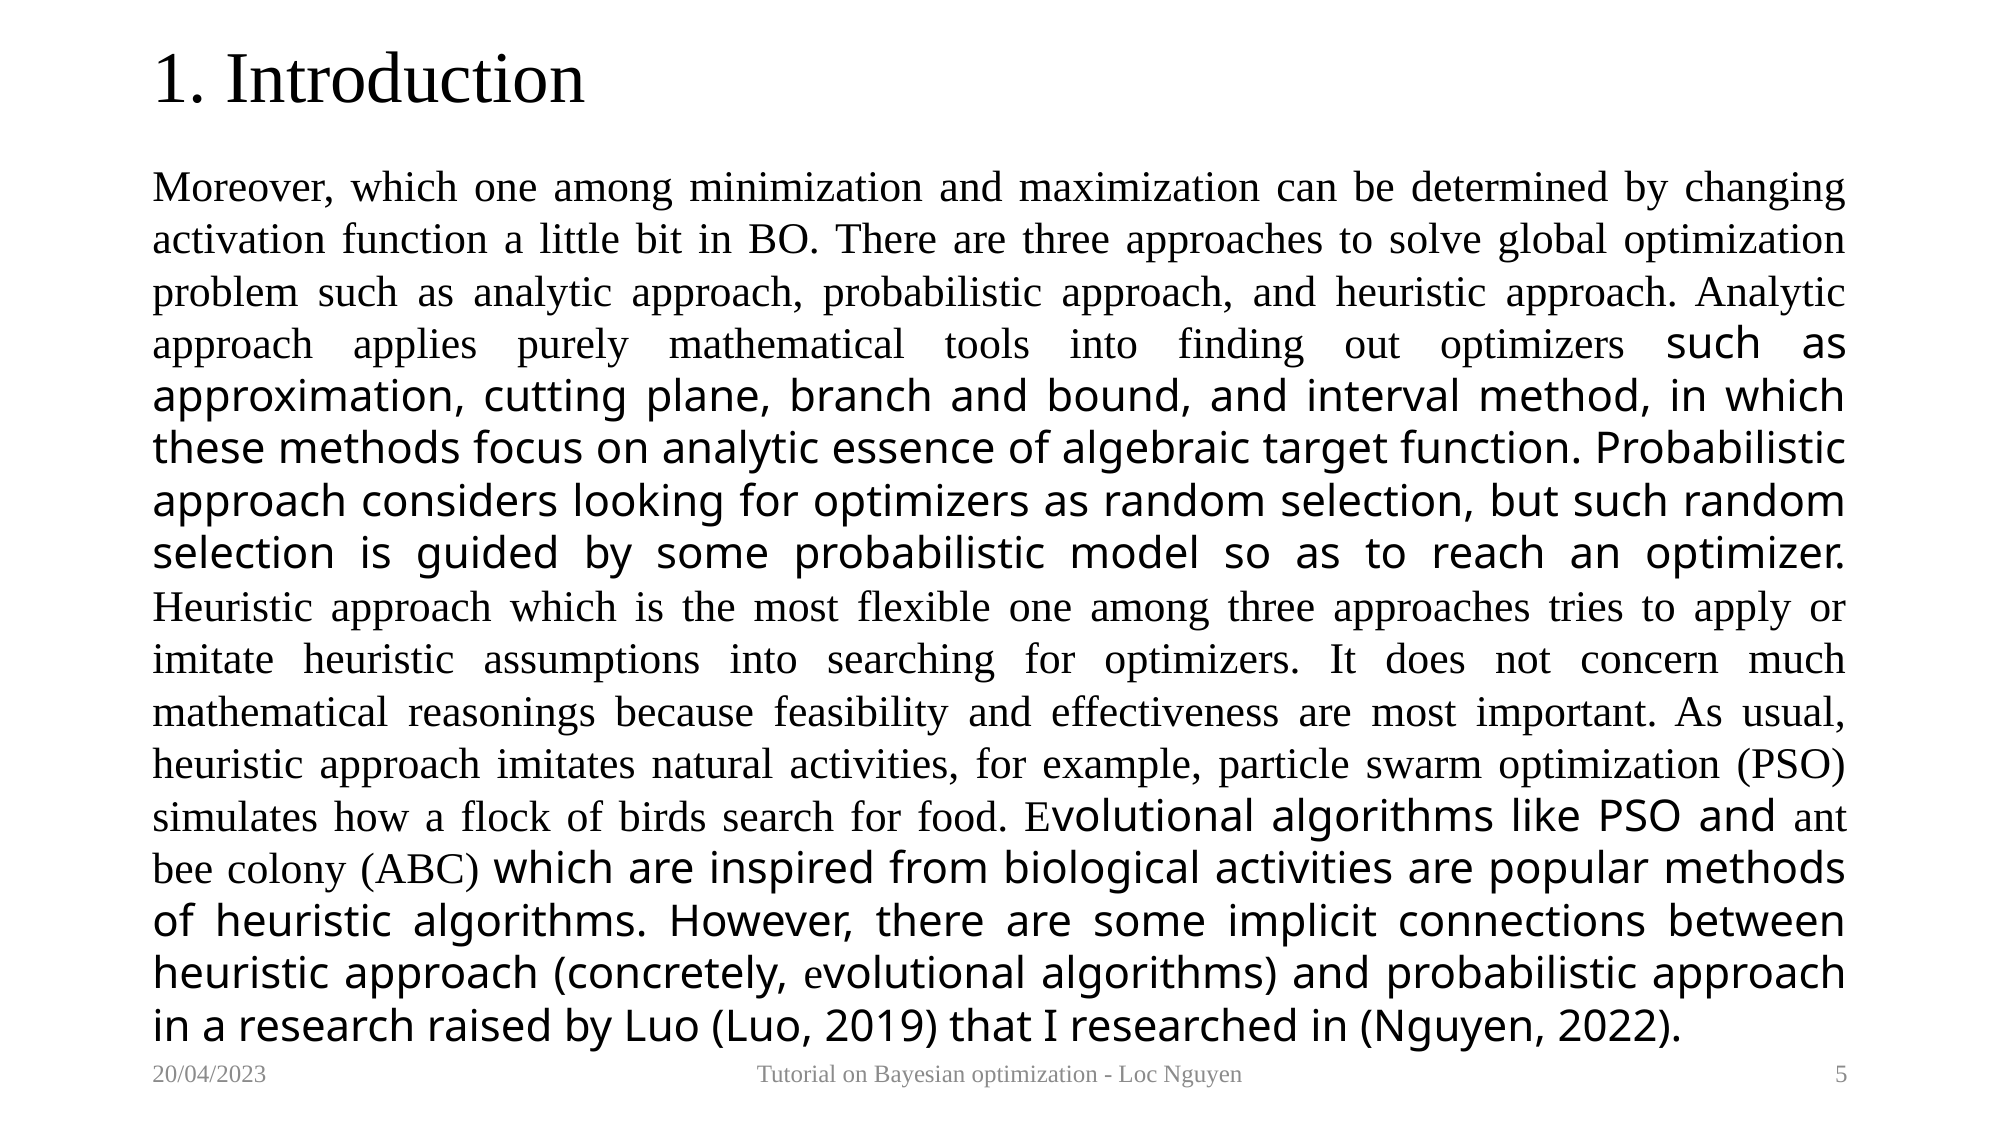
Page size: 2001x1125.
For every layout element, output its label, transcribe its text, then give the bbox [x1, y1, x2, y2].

title 1. Introduction [137, 19, 1863, 128]
list Moreover, which one among minimization and maximization can be determined by changing activation function a little bit in BO. There are three approaches to solve global optimization problem such as analytic approach, probabilistic approach, and heuristic approach. Analytic approach applies purely mathematical tools into finding out optimizers such as approximation, cutting plane, branch and bound, and interval method, in which these methods focus on analytic essence of algebraic target function. Probabilistic approach considers looking for optimizers as random selection, but such random selection is guided by some probabilistic model so as to reach an optimizer. Heuristic approach which is the most flexible one among three approaches tries to apply or imitate heuristic assumptions into searching for optimizers. It does not concern much mathematical reasonings because feasibility and effectiveness are most important. As usual, heuristic approach imitates natural activities, for example, particle swarm optimization (PSO) simulates how a flock of birds search for food. Evolutional algorithms like PSO and ant bee colony (ABC) which are inspired from biological activities are popular methods of heuristic algorithms. However, there are some implicit connections between heuristic approach (concretely, evolutional algorithms) and probabilistic approach in a research raised by Luo (Luo, 2019) that I researched in (Nguyen, 2022). [137, 149, 1863, 1000]
footer Tutorial on Bayesian optimization - Loc Nguyen [662, 1042, 1338, 1103]
slide_number 5 [1412, 1042, 1863, 1103]
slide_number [137, 1042, 588, 1103]
